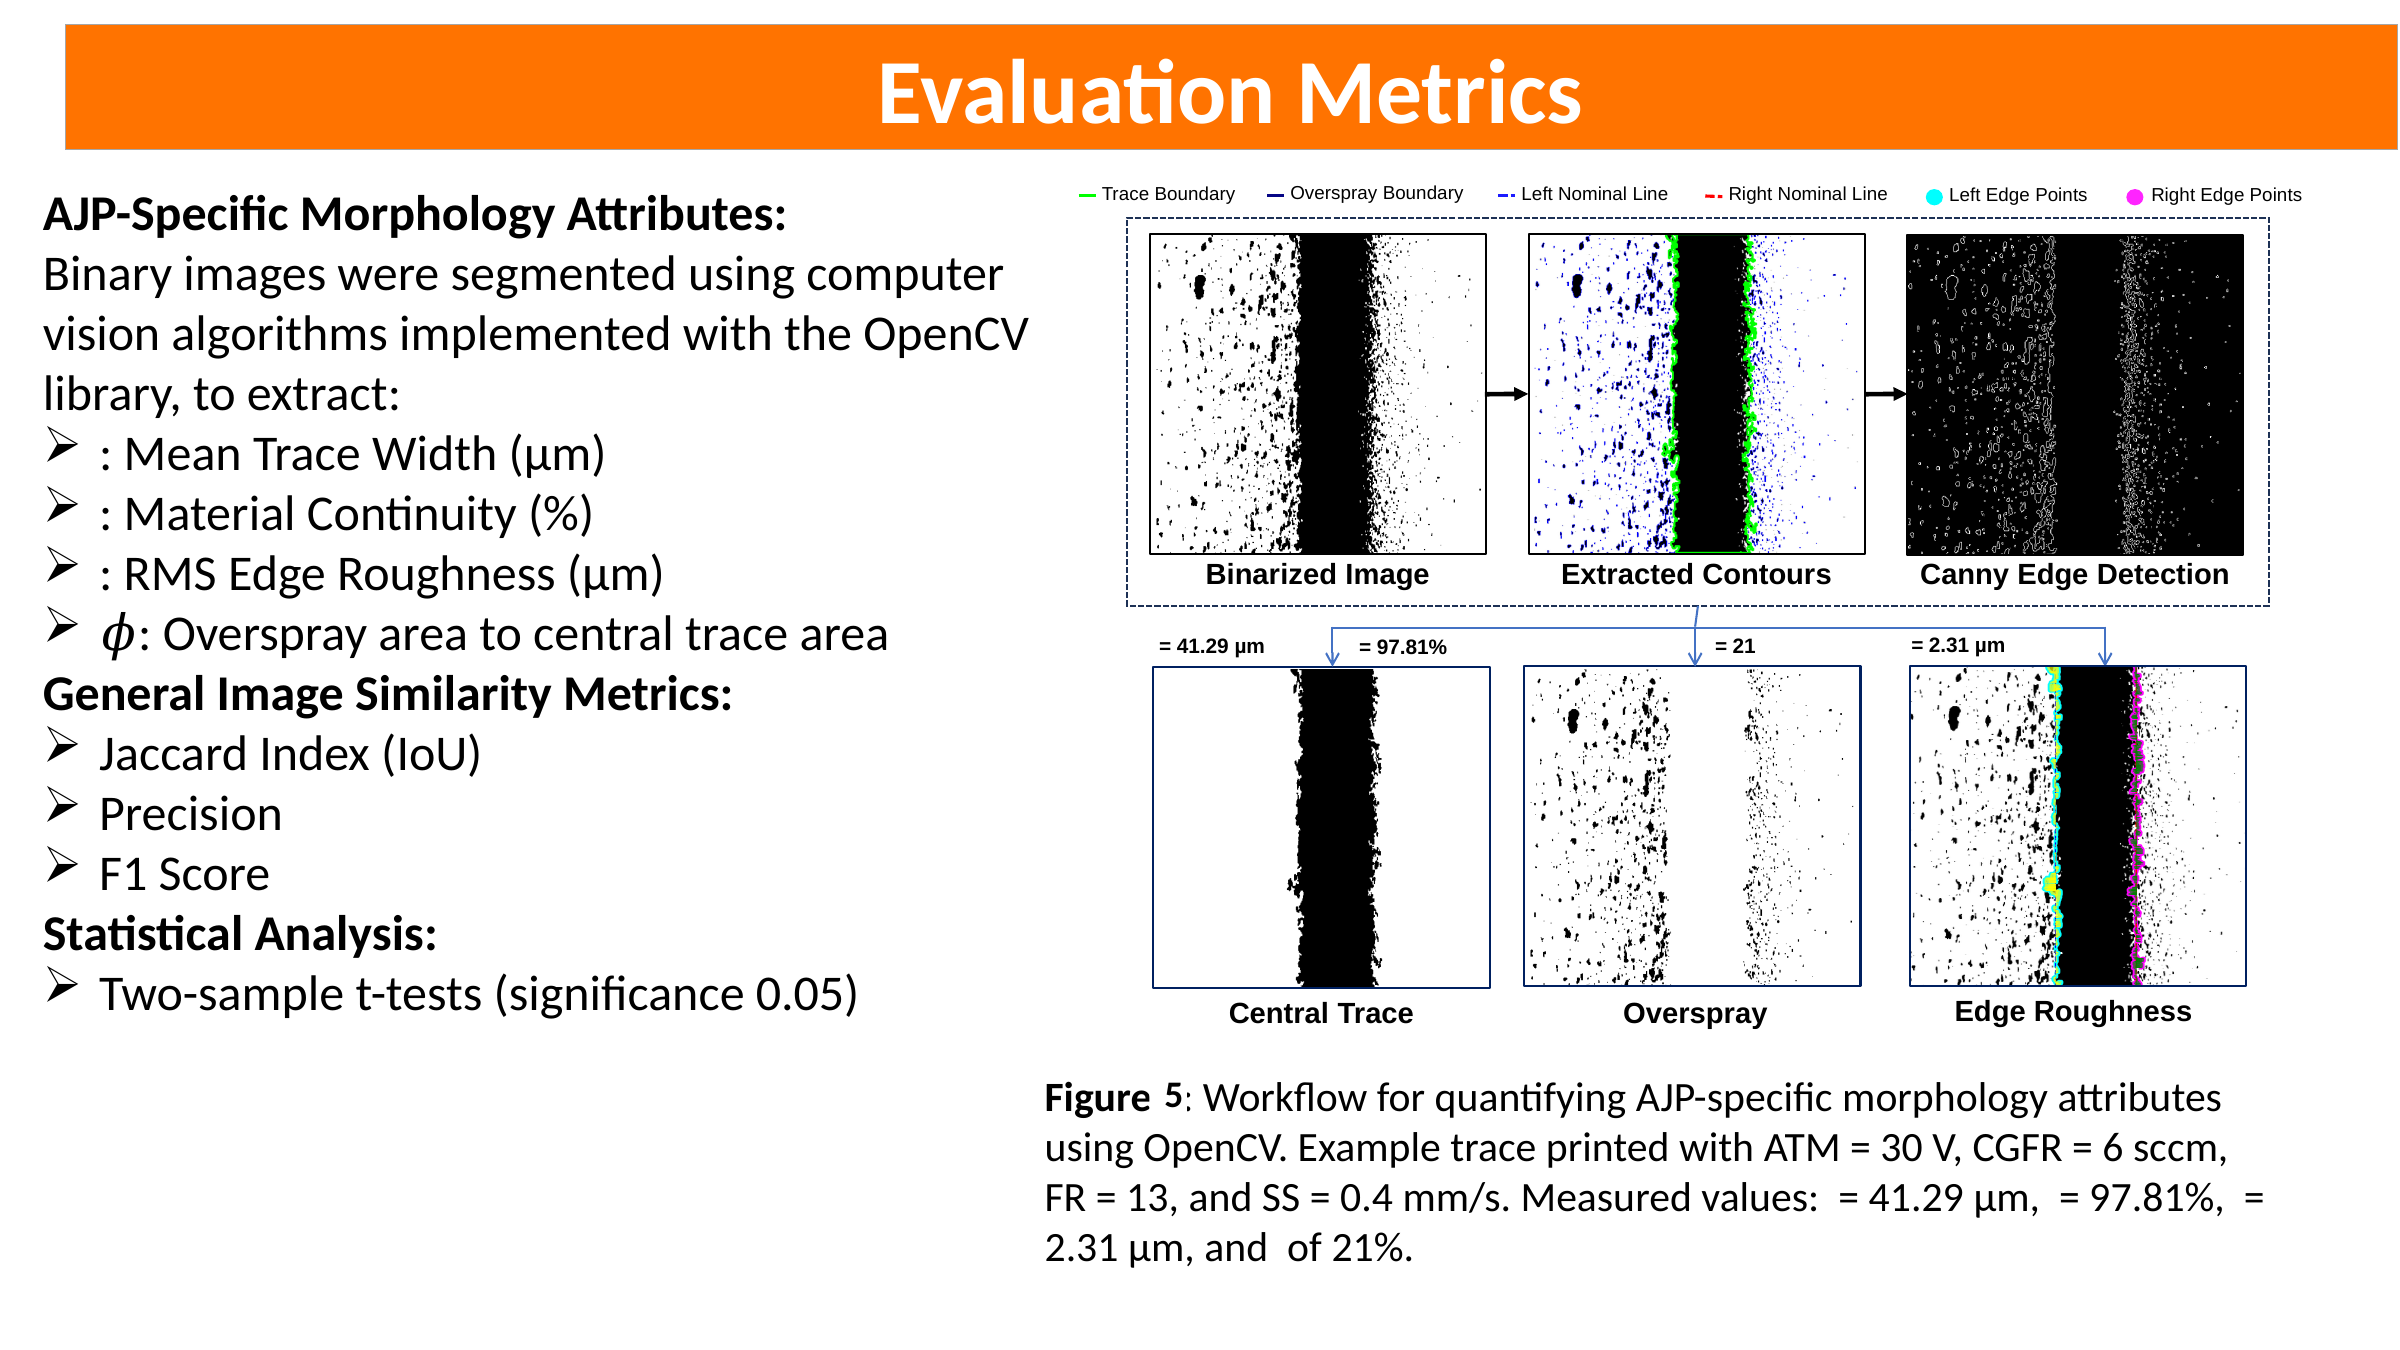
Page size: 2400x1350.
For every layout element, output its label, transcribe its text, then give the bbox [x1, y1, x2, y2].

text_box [1078, 173, 2400, 1042]
text_box Evaluation Metrics [65, 24, 2398, 150]
text_box 5 [1149, 1062, 1187, 1122]
